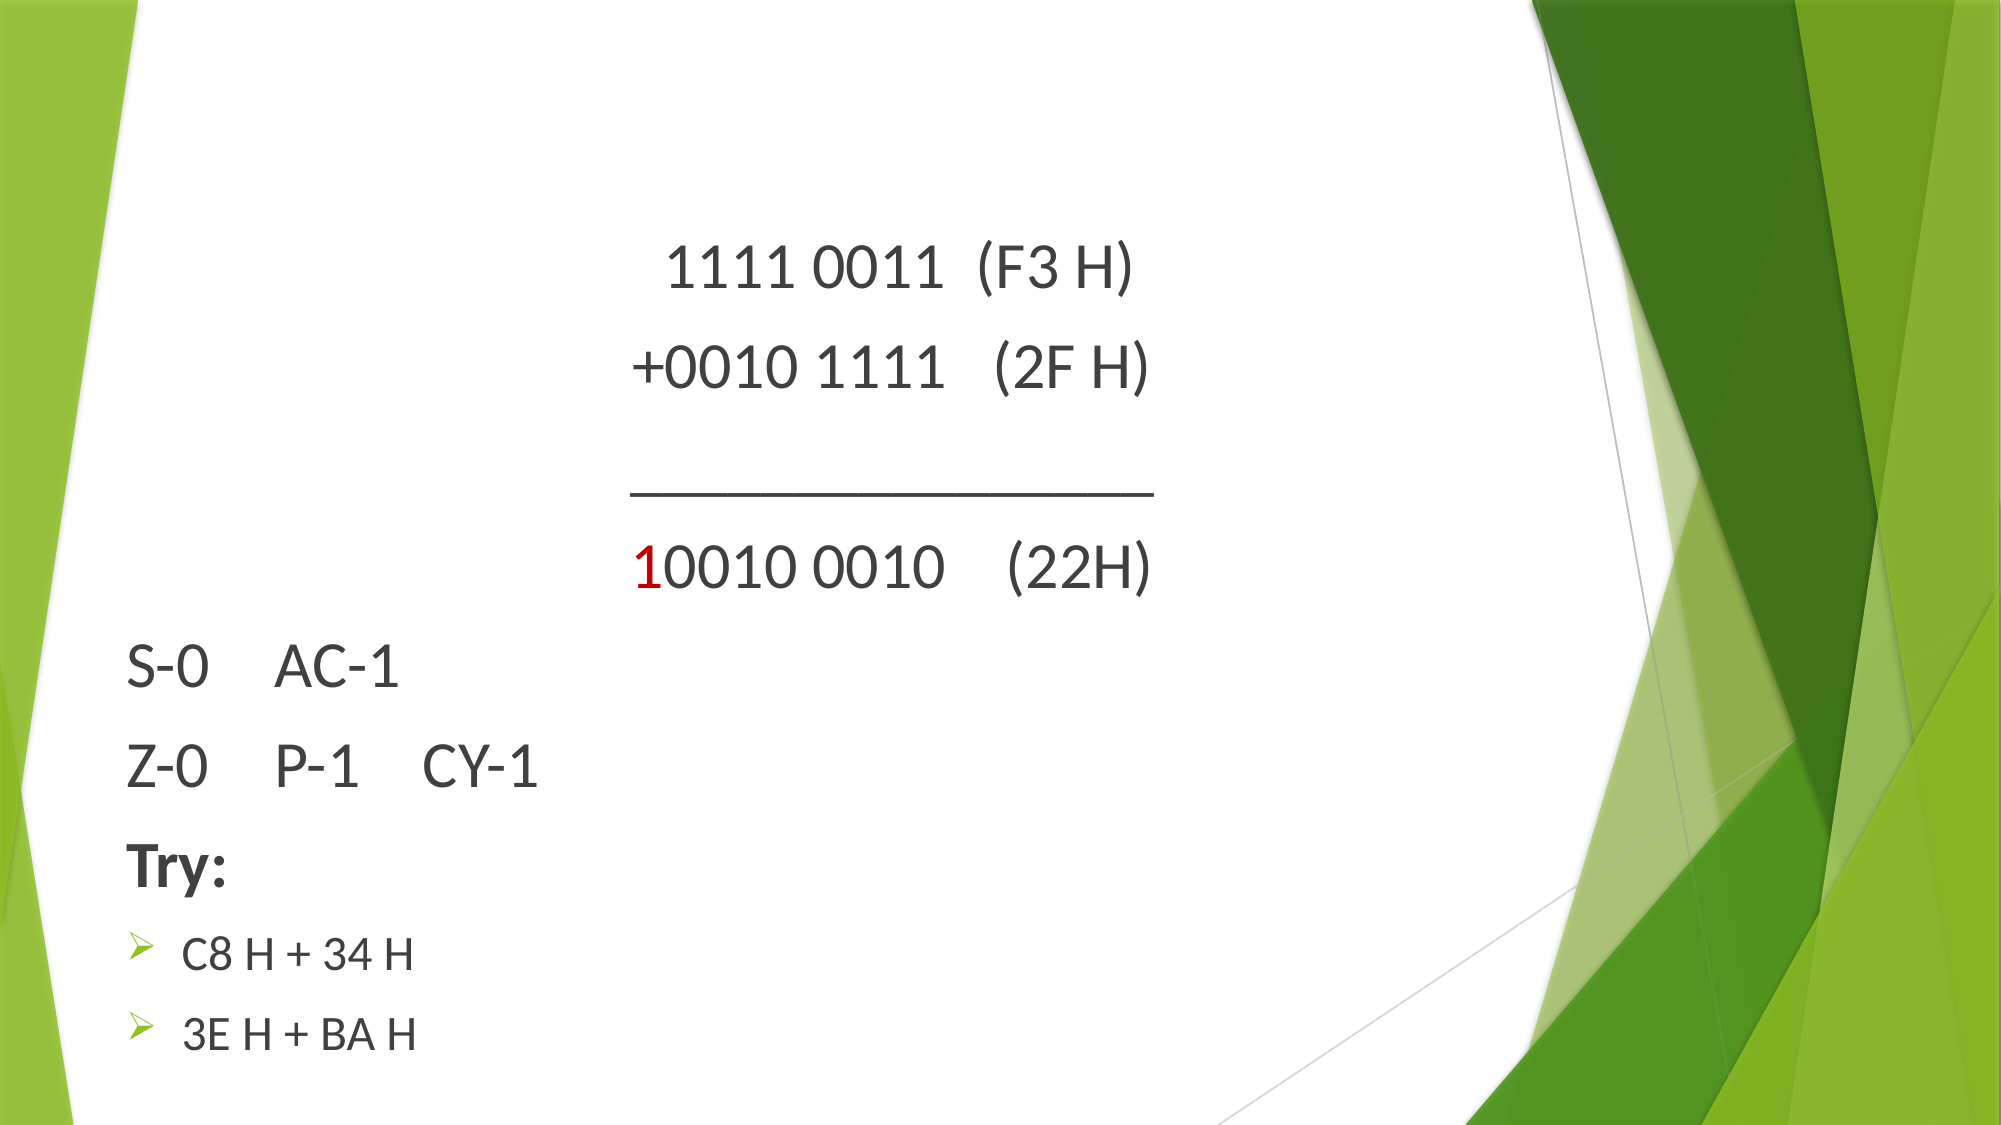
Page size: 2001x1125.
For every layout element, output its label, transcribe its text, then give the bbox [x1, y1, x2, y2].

list 1111 0011 (F3 H) +0010 1111 (2F H) ________________ 10010 0010 (22H) S-0 AC-1 Z-0 P-1 CY-1 Try: C8 H + 34 H 3E H + BA H [111, 215, 1674, 1077]
